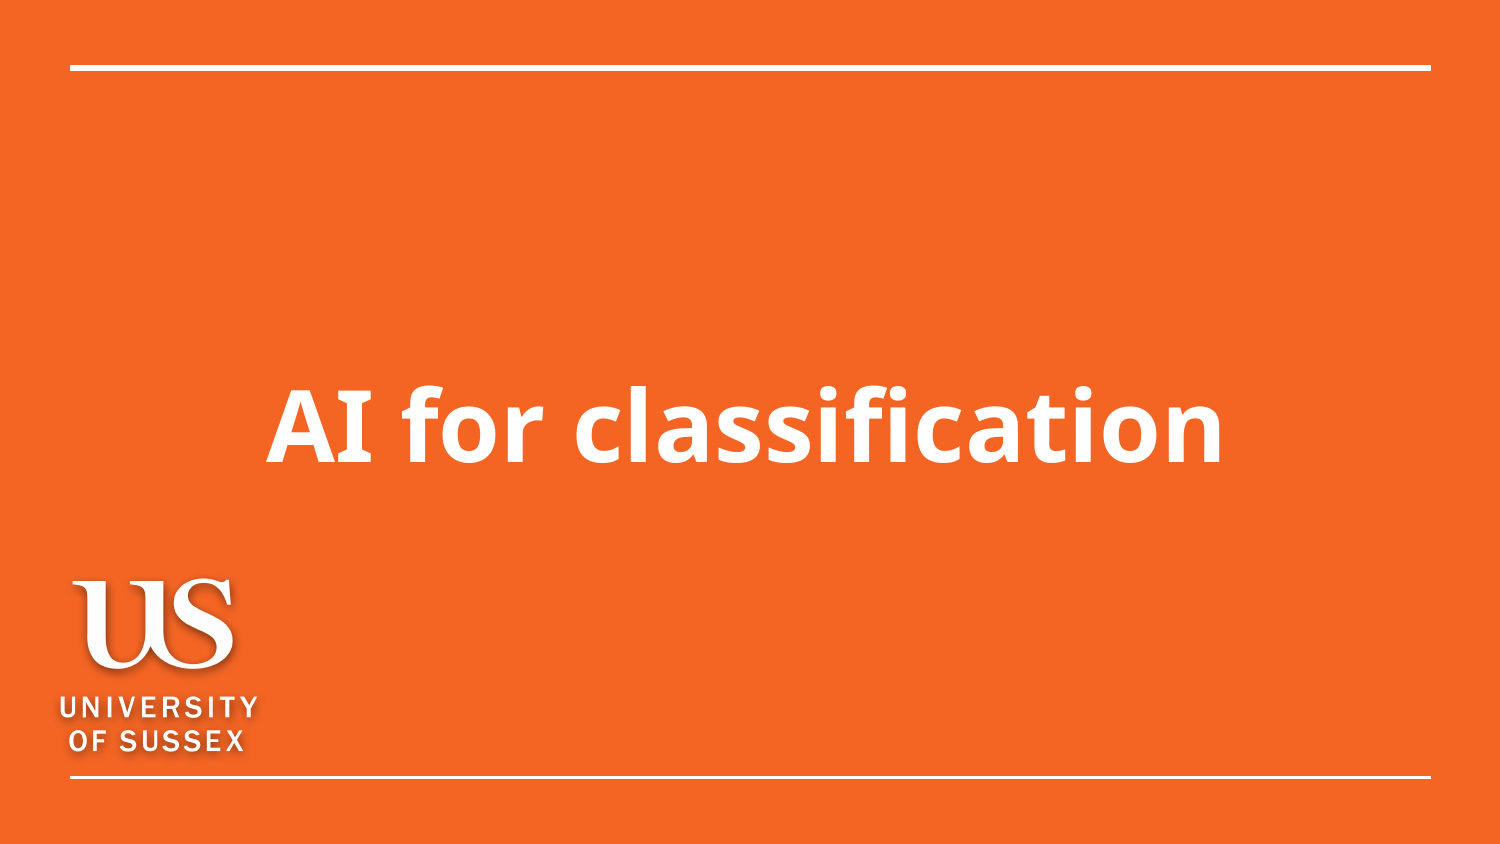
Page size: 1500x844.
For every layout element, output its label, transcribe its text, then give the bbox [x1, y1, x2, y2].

picture [41, 549, 273, 781]
title AI for classification [66, 296, 1428, 550]
